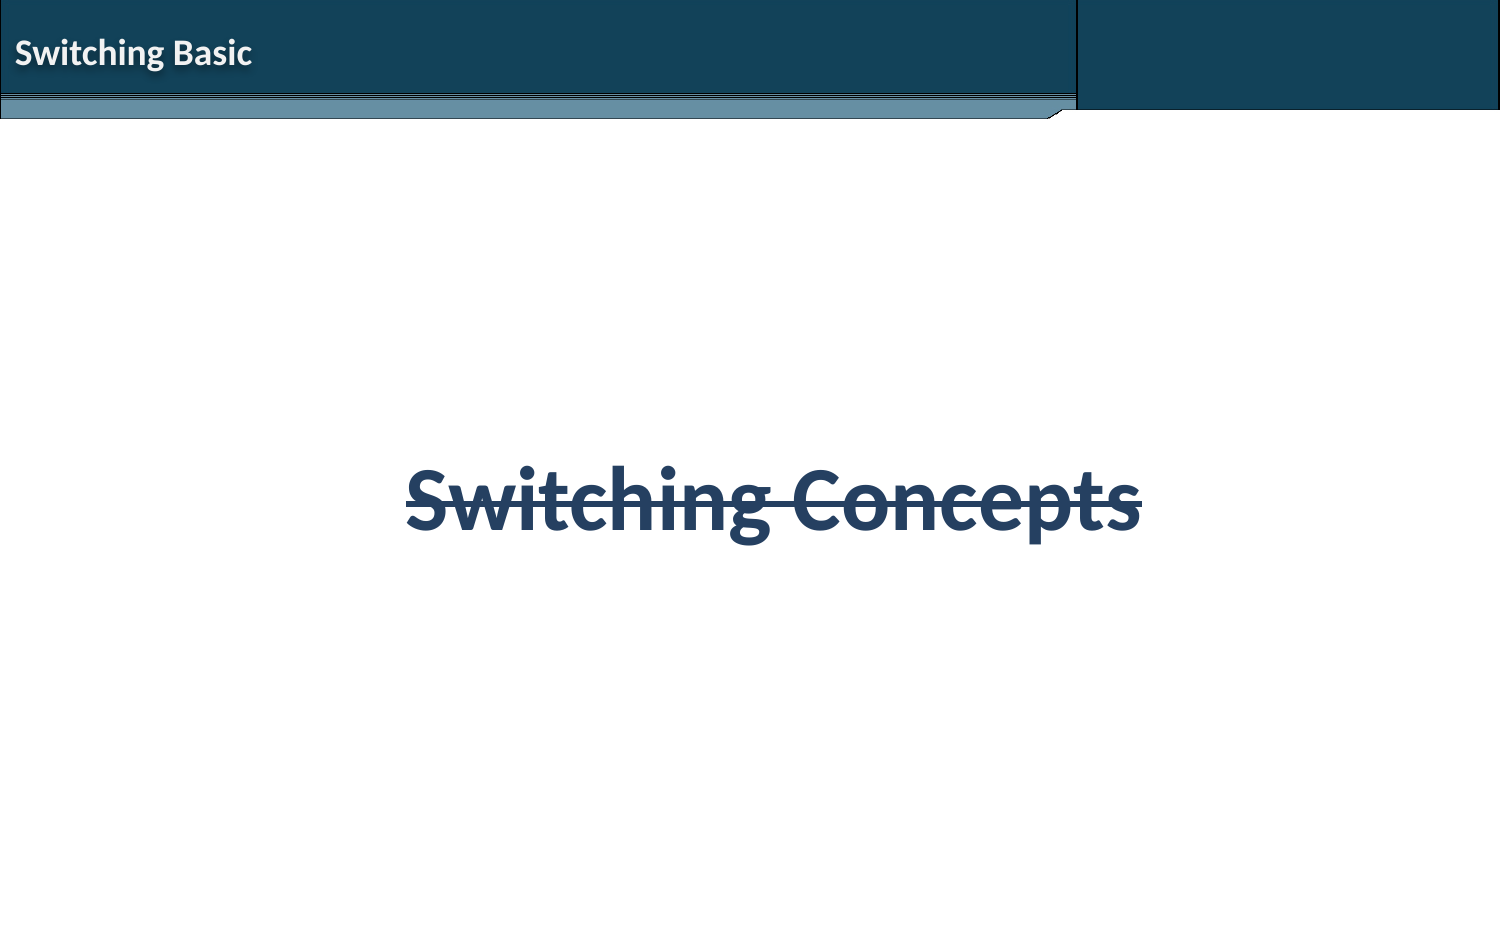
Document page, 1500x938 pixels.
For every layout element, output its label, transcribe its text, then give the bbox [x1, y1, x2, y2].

text_box Switching Concepts [390, 431, 1158, 556]
picture [0, 0, 1500, 119]
